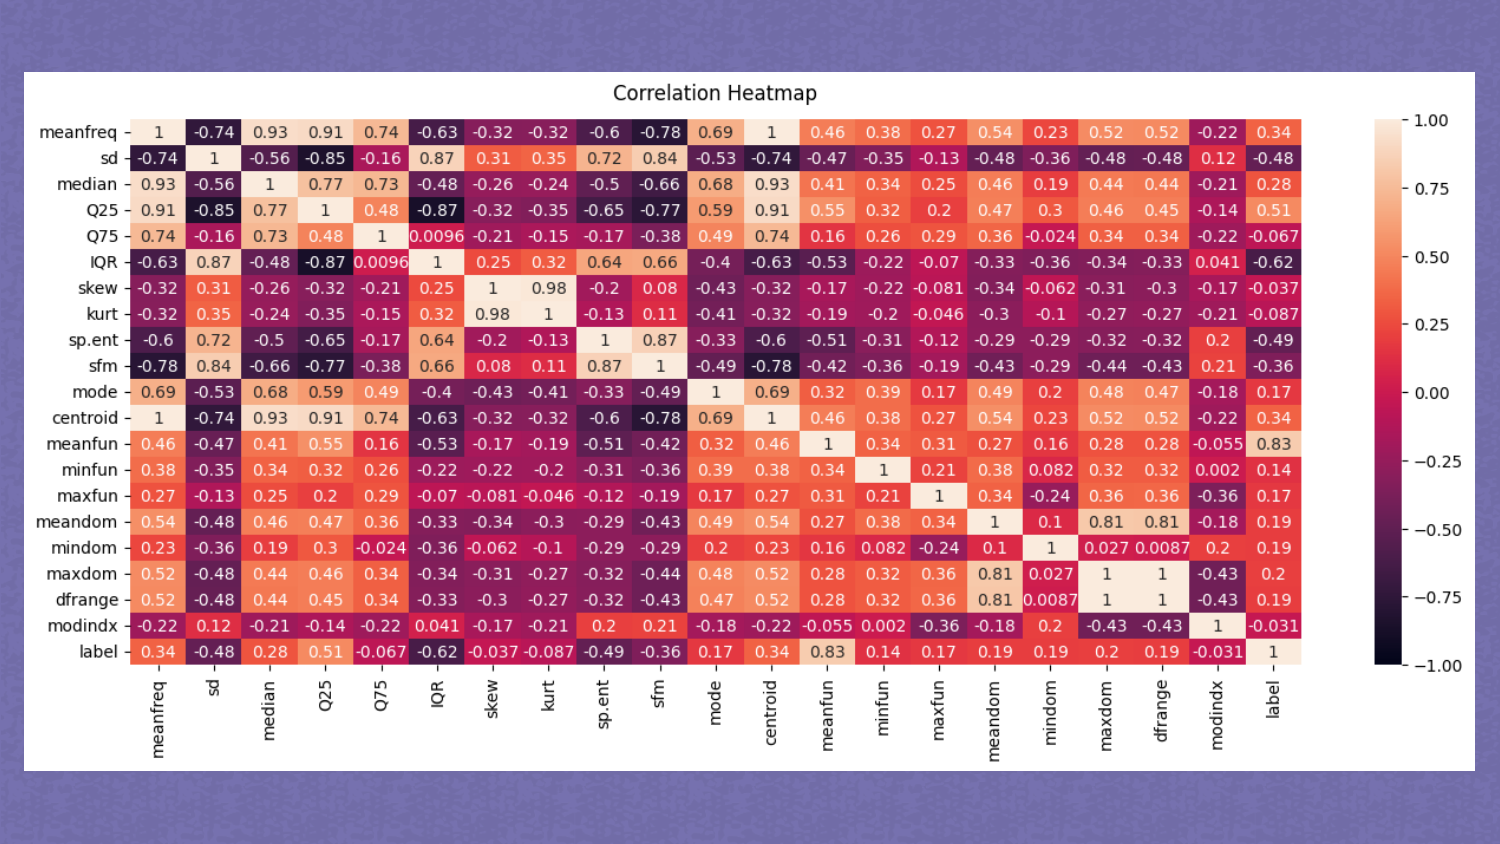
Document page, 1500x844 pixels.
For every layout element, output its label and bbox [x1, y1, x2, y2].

picture [24, 72, 1476, 772]
